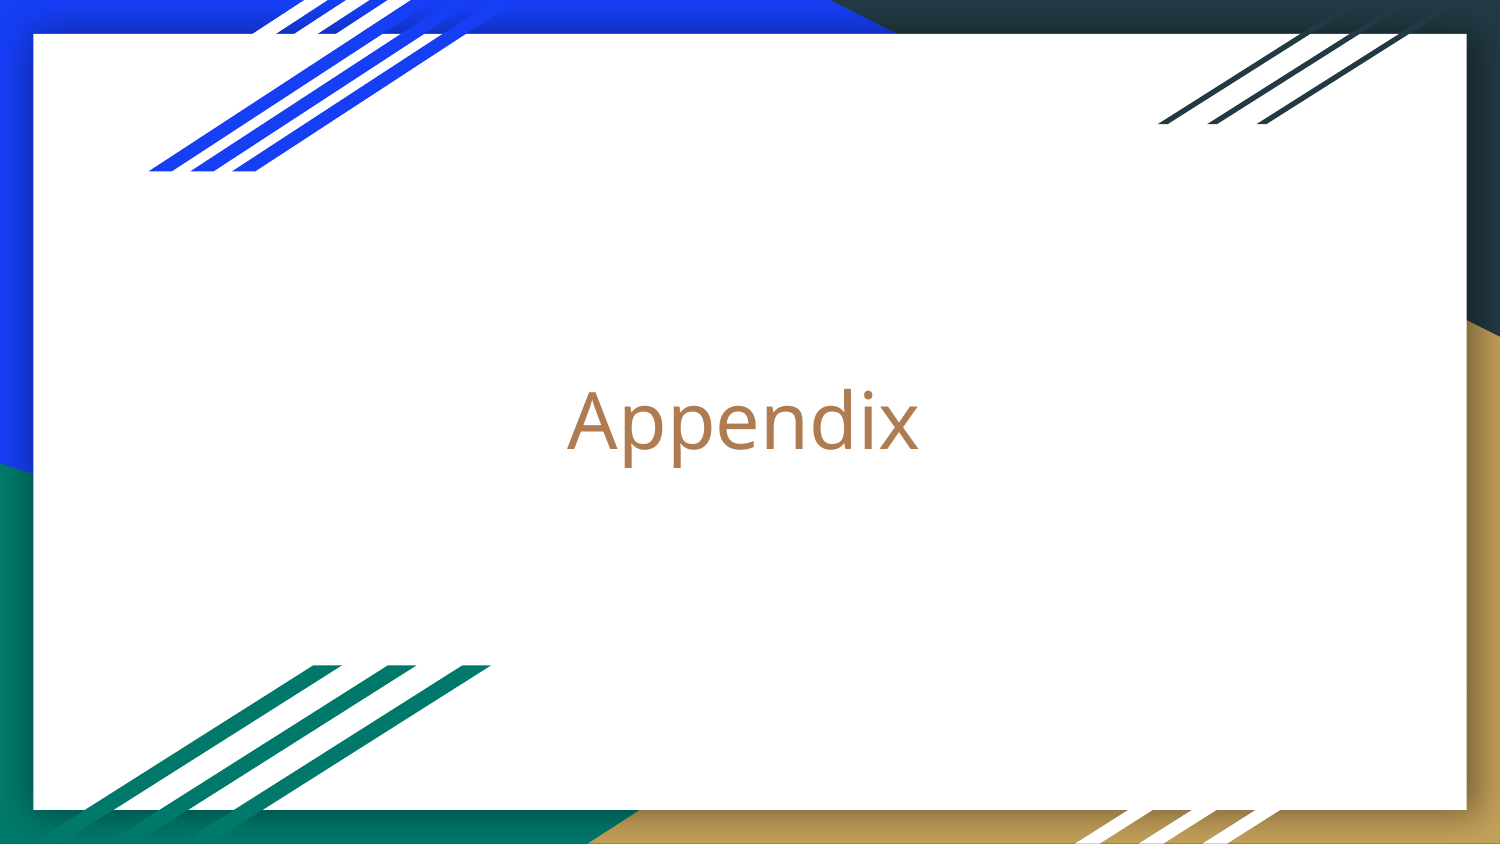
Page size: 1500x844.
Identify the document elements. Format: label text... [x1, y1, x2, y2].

title Appendix [304, 298, 1185, 537]
